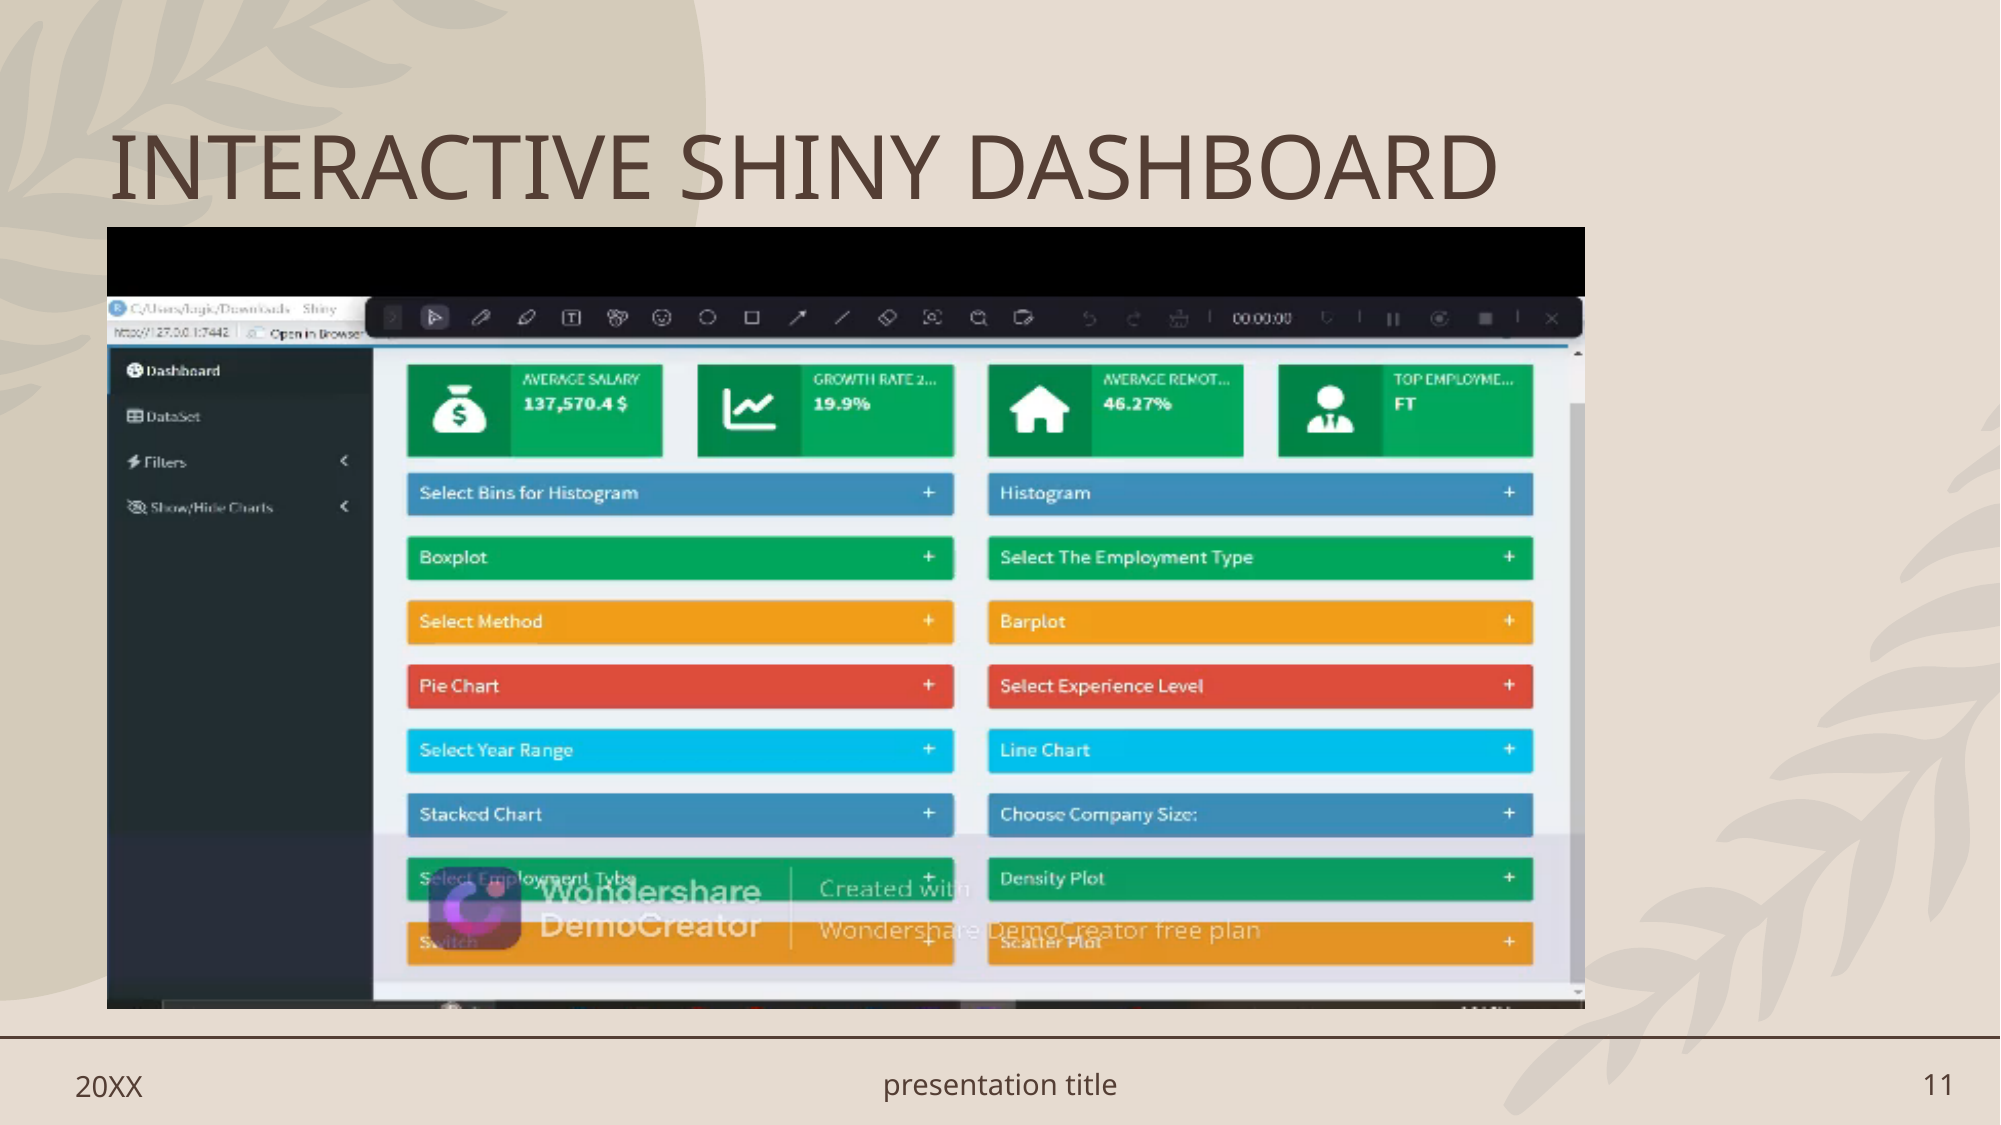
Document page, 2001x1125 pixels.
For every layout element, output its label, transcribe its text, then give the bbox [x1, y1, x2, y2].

footer presentation title [718, 1060, 1283, 1112]
slide_number 11 [1808, 1060, 1971, 1112]
title INTERACTIVE SHINY DASHBOARD [94, 115, 1820, 227]
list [106, 226, 1585, 1010]
slide_number 20XX [60, 1060, 222, 1112]
